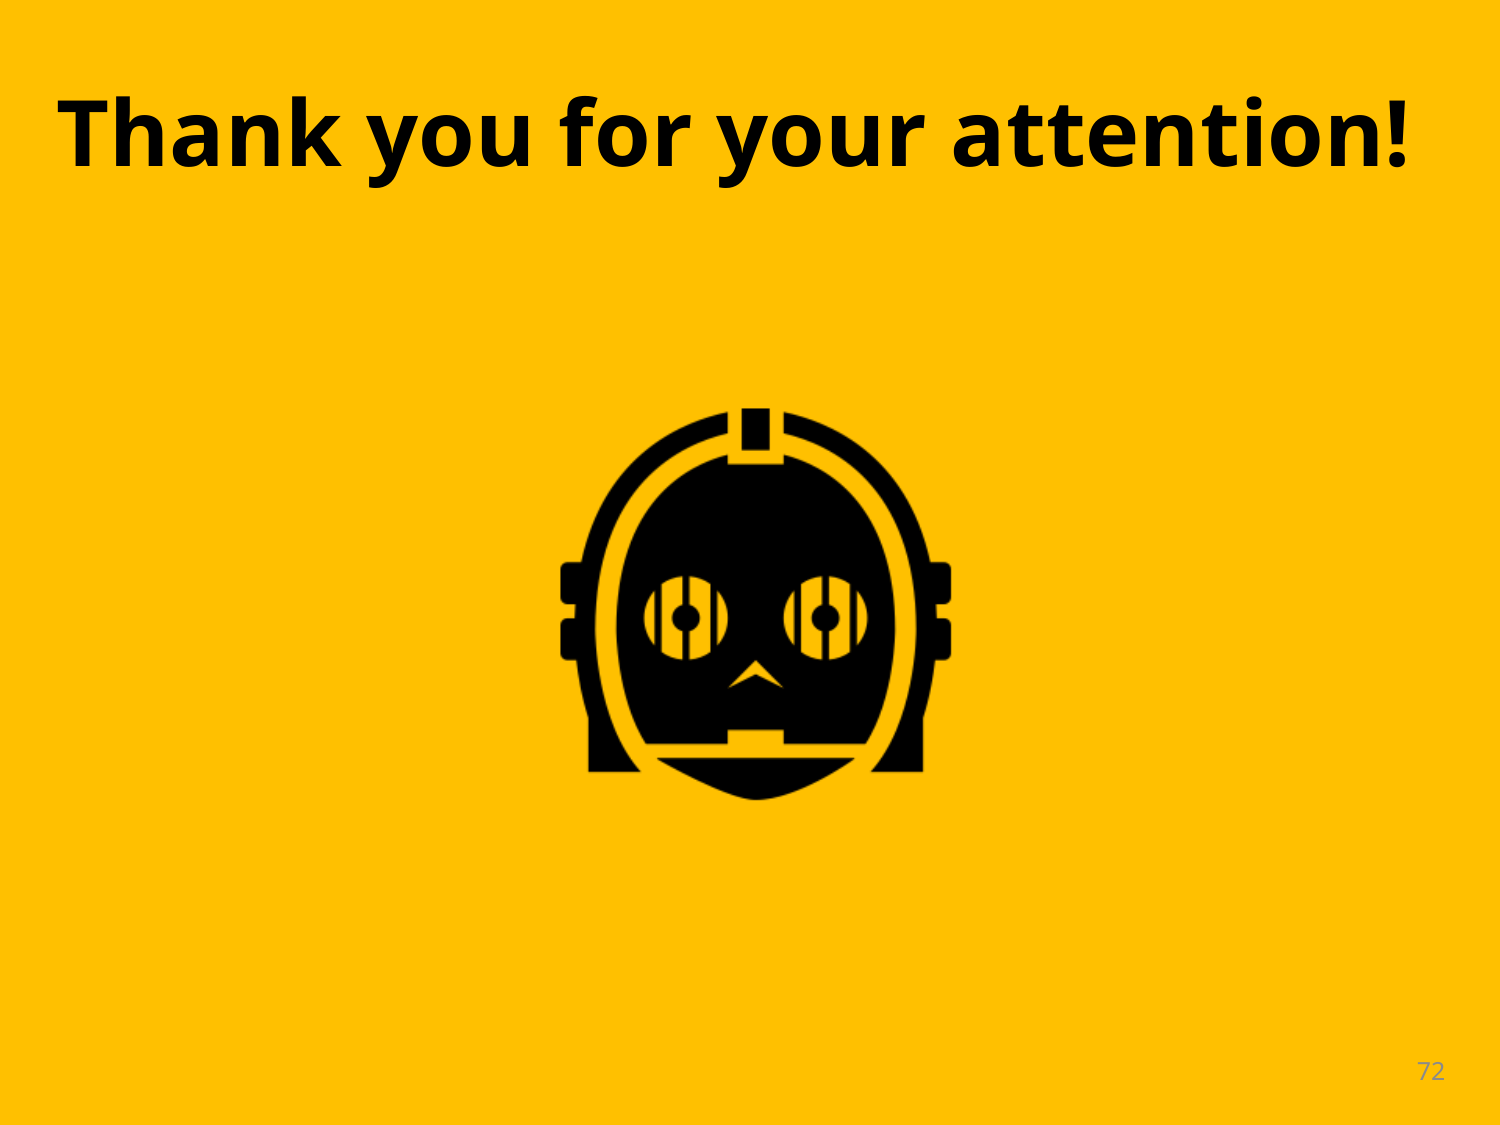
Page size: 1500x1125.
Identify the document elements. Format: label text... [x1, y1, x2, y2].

title Thank you for your attention! [41, 59, 1461, 215]
picture [555, 404, 956, 805]
slide_number 72 [1059, 1042, 1461, 1103]
